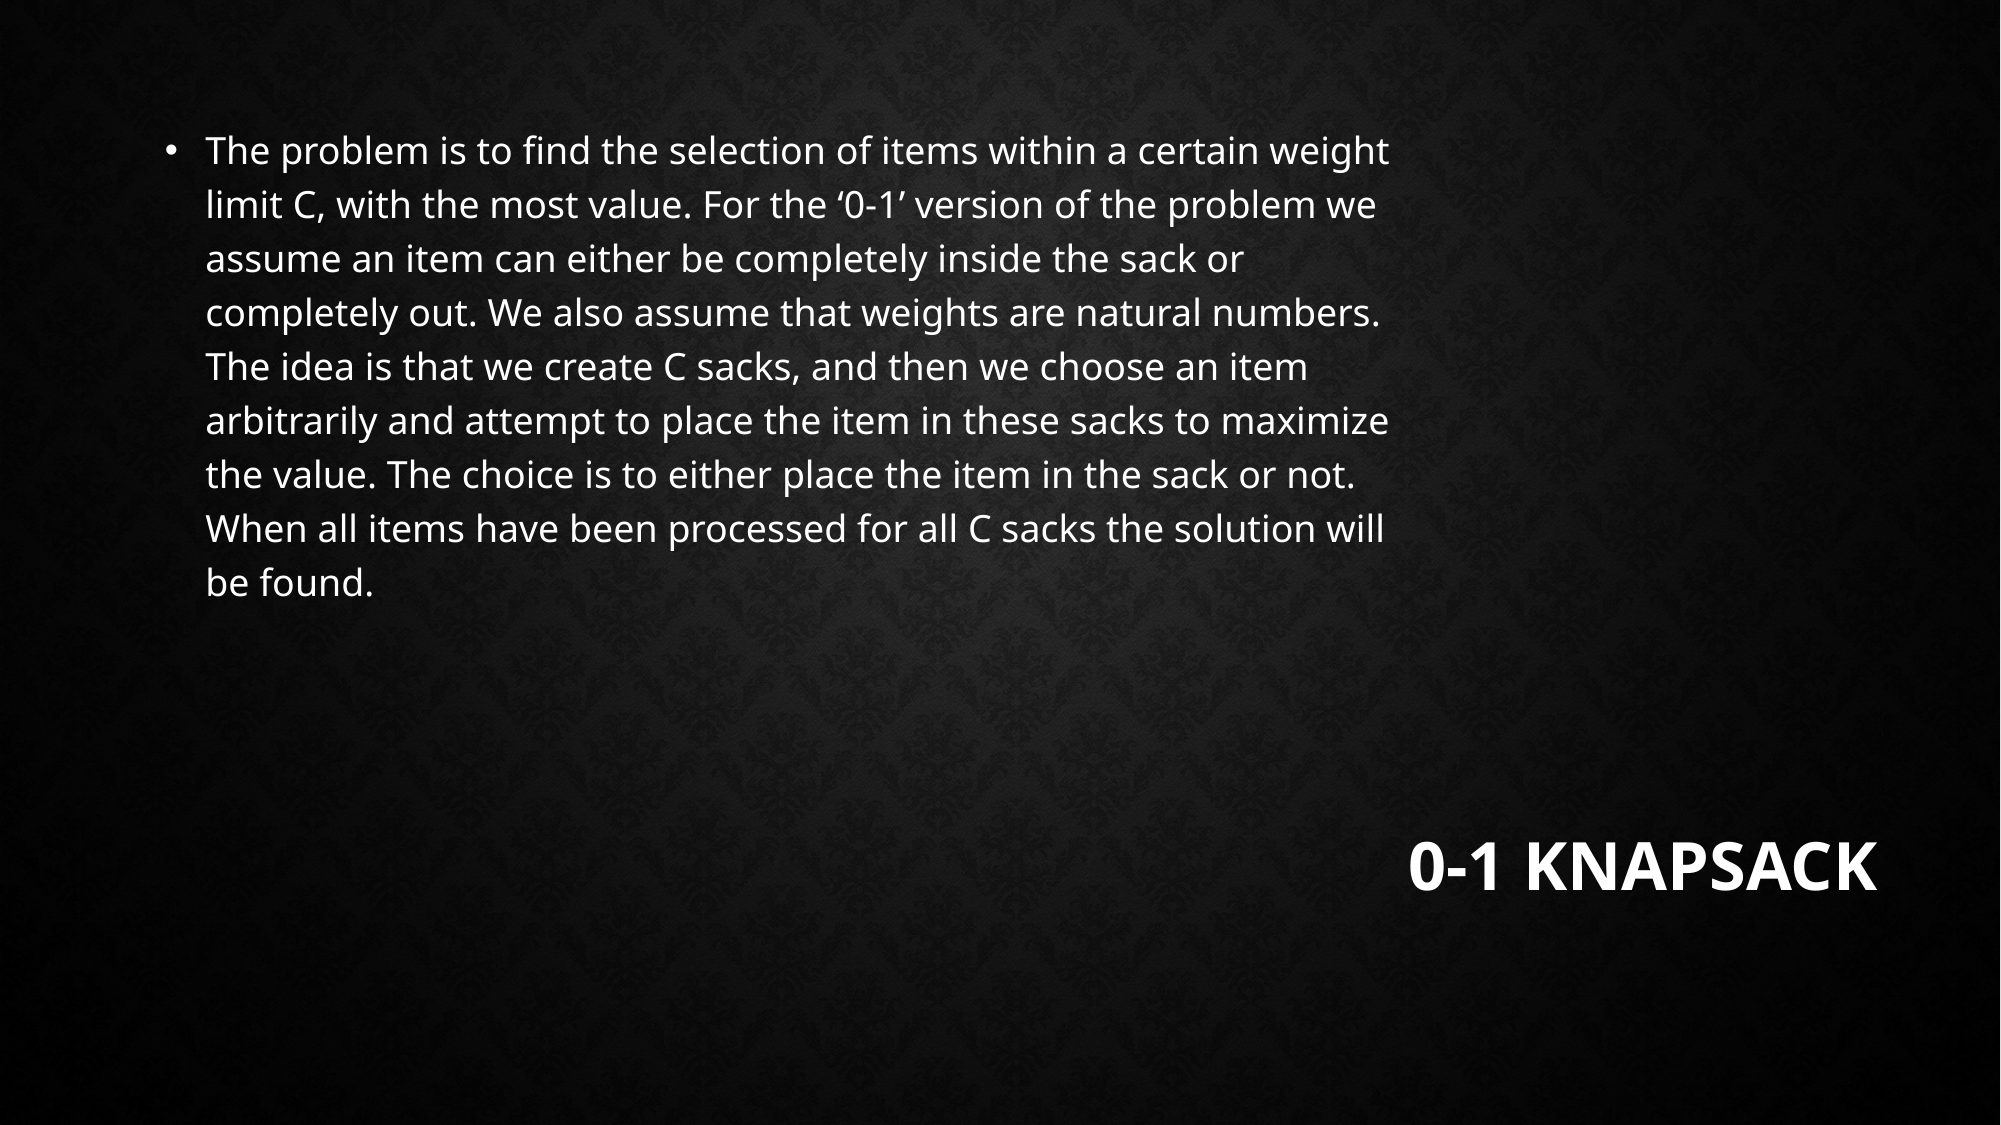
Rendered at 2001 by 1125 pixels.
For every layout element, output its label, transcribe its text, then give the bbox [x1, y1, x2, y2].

text_box [0, 0, 2000, 1125]
title 0-1 Knapsack [106, 750, 1894, 912]
